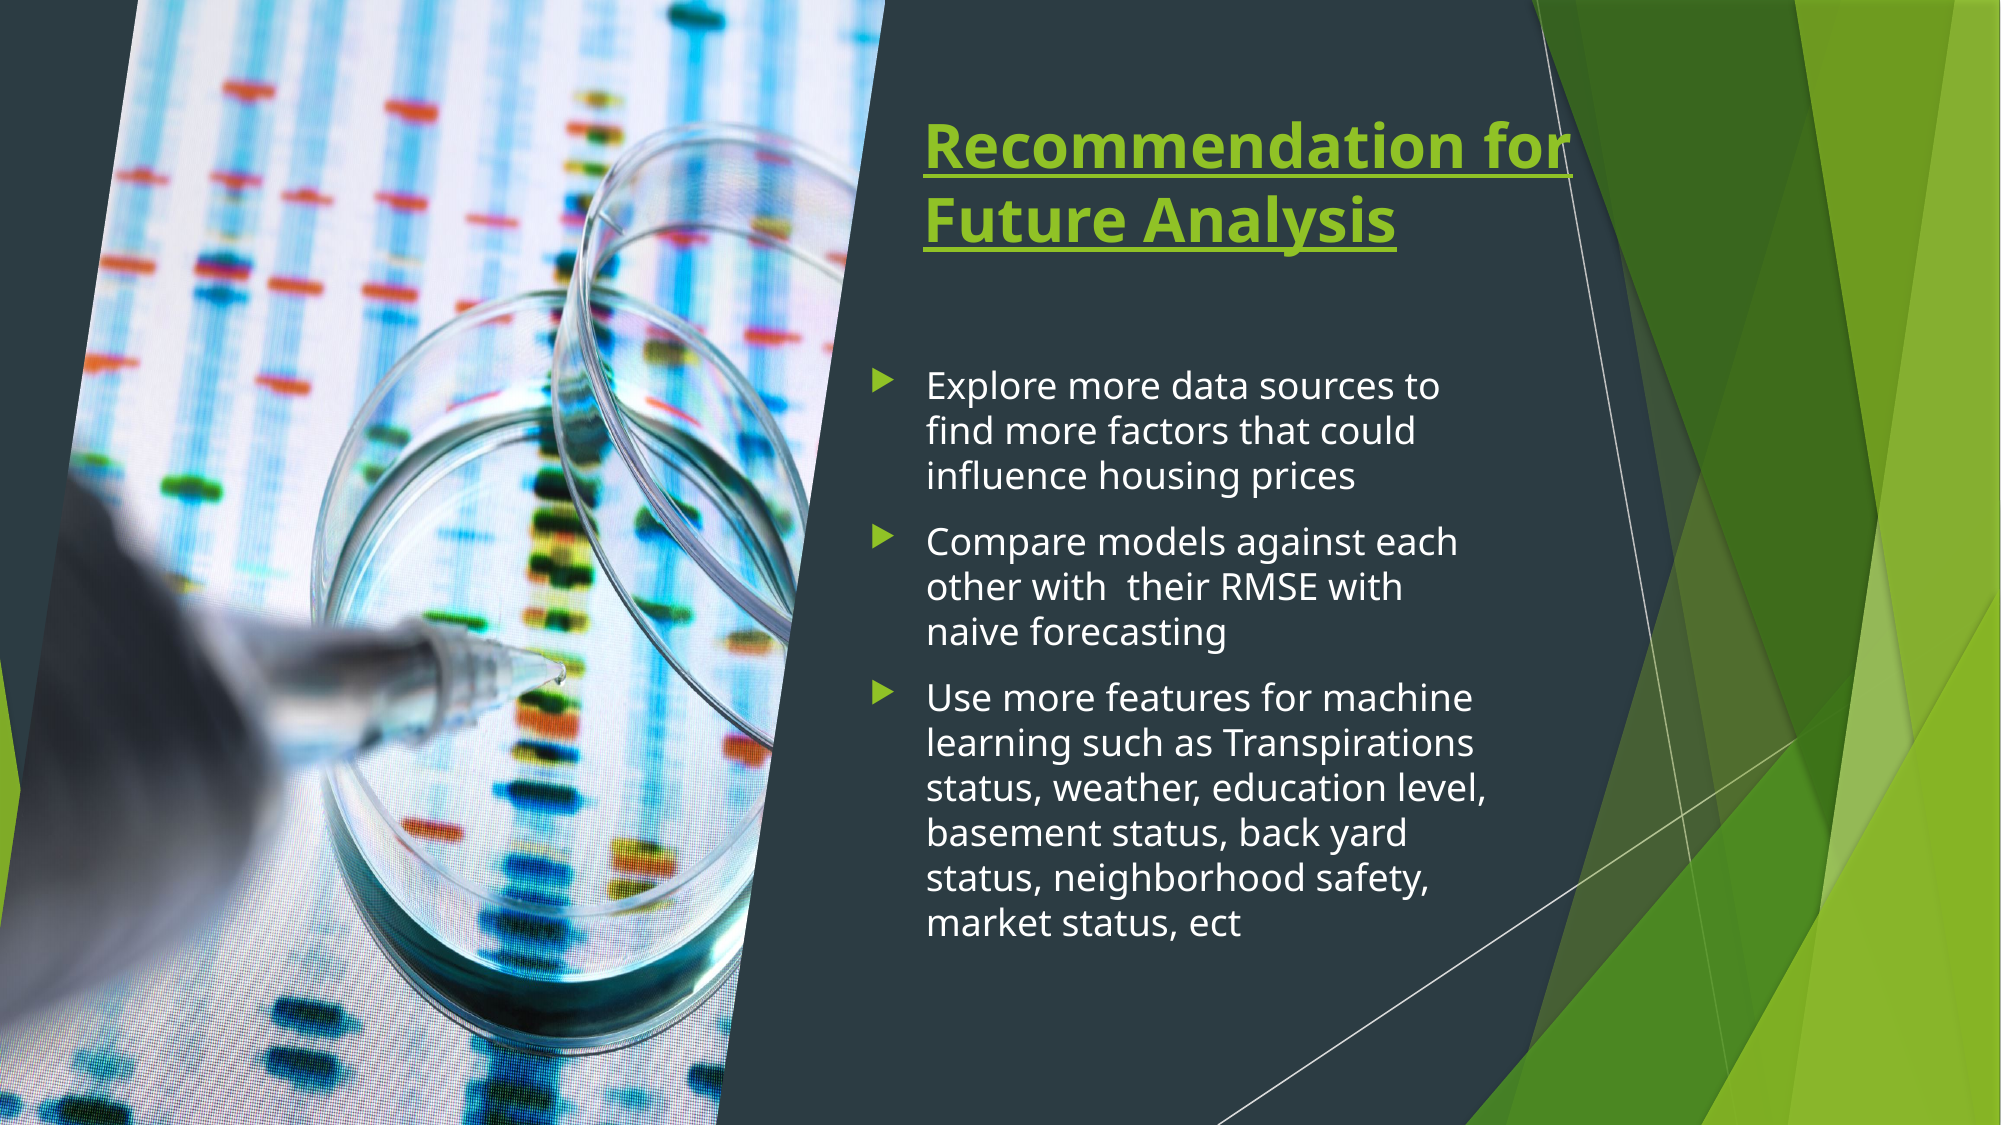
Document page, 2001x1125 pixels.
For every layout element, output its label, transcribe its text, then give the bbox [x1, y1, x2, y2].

picture [0, 0, 886, 1125]
picture [542, 1065, 548, 1074]
list Explore more data sources to find more factors that could influence housing prices Compare models against each other with their RMSE with naive forecasting Use more features for machine learning such as Transpirations status, weather, education level, basement status, back yard status, neighborhood safety, market status, ect [890, 354, 1522, 992]
title Recommendation for Future Analysis [908, 99, 1598, 341]
